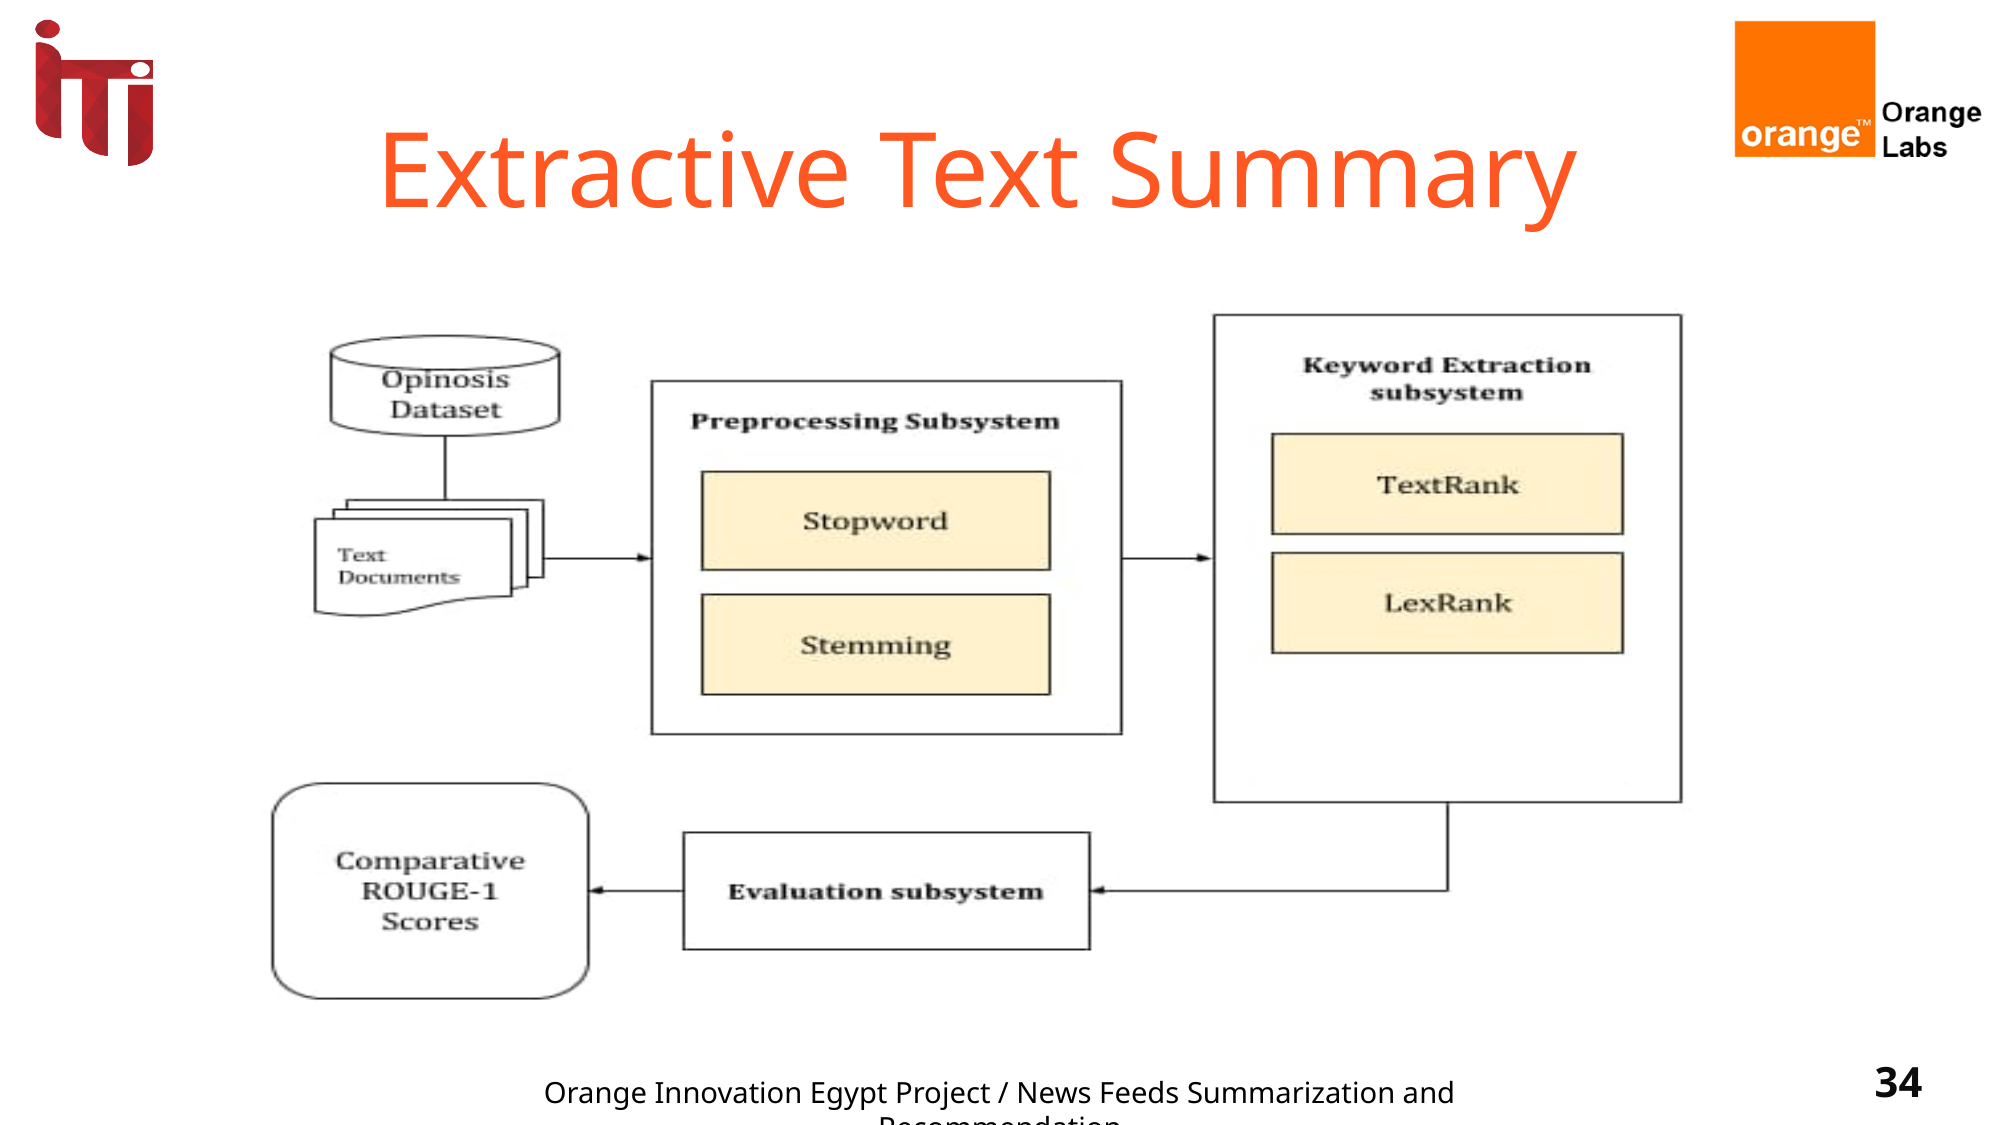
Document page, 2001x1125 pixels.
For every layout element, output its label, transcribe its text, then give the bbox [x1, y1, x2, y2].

title Extractive Text Summary [142, 83, 1738, 272]
picture [1712, 12, 2000, 166]
picture [24, 0, 169, 166]
picture [216, 290, 1759, 1021]
slide_number ‹#› [1777, 1061, 1938, 1107]
